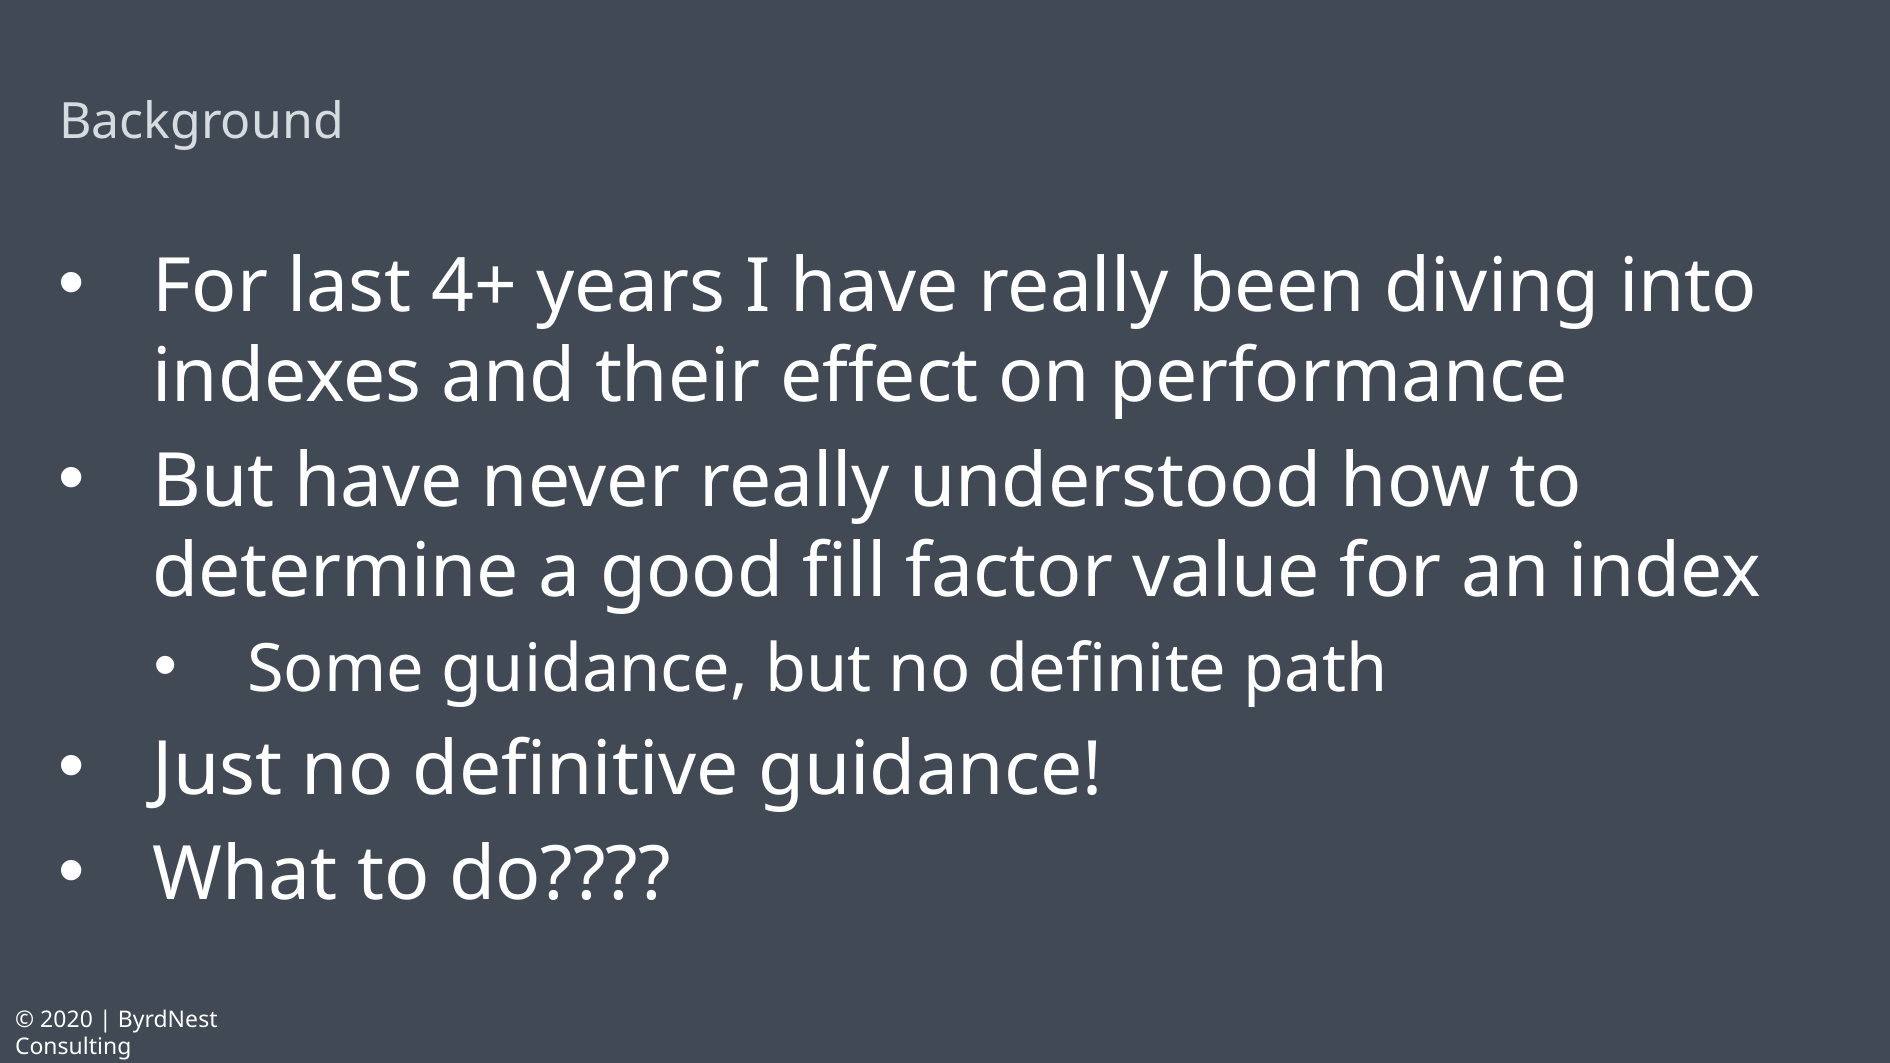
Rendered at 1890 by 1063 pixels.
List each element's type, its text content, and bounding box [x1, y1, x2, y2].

list For last 4+ years I have really been diving into indexes and their effect on performance But have never really understood how to determine a good fill factor value for an index Some guidance, but no definite path Just no definitive guidance! What to do???? [59, 236, 1831, 1004]
text_box © 2020 | ByrdNest Consulting [0, 1001, 337, 1062]
title Background [59, 59, 1831, 178]
